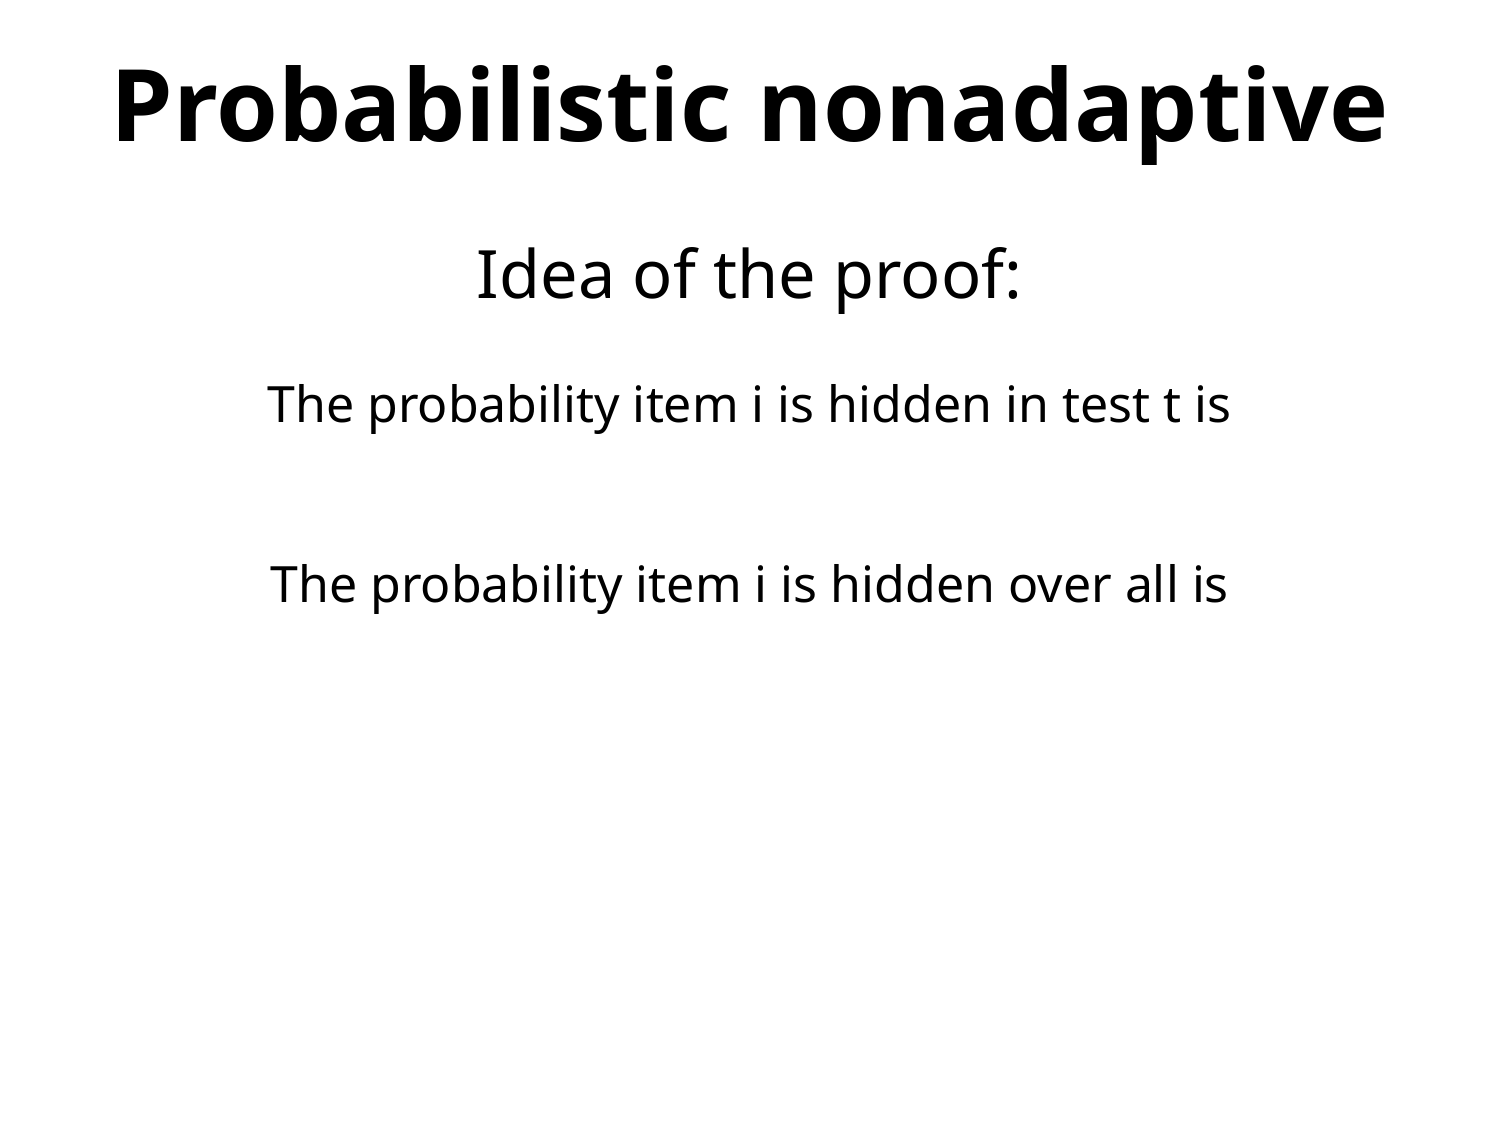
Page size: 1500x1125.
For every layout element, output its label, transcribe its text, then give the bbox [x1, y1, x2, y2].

title Probabilistic nonadaptive [0, 48, 1500, 205]
